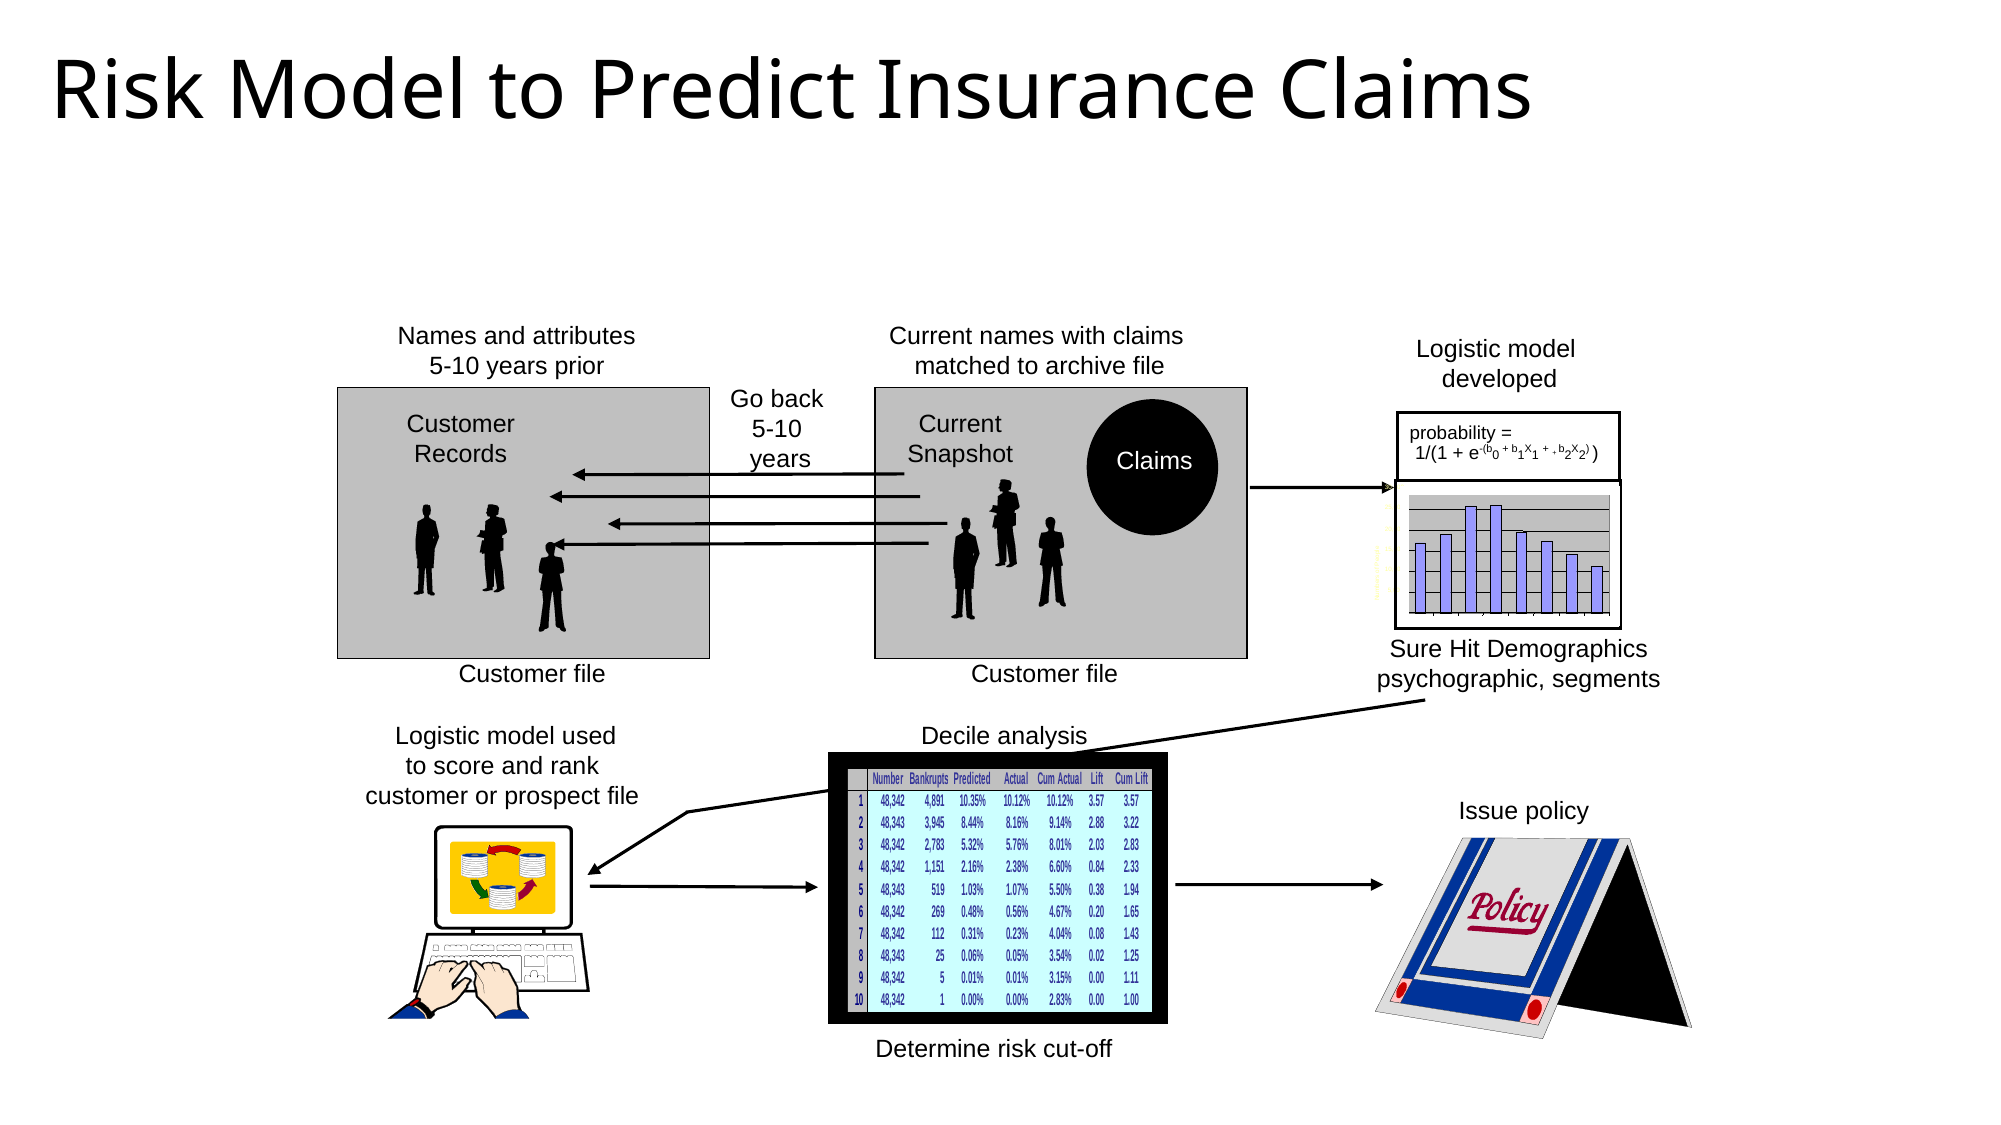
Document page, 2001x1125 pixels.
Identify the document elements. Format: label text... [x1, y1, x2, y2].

text_box [337, 387, 710, 659]
text_box Current Snapshot [862, 399, 1059, 475]
text_box Customer Records [391, 399, 530, 475]
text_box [1372, 411, 1751, 630]
picture [986, 474, 1022, 573]
text_box Current names with claims matched to archive file [874, 312, 1199, 388]
text_box [591, 880, 818, 894]
text_box [1094, 399, 1211, 437]
title Risk Model to Predict Insurance Claims [35, 4, 1623, 180]
text_box Go back 5-10 years [712, 475, 842, 480]
text_box Customer file [956, 650, 1134, 695]
text_box [1175, 878, 1374, 891]
text_box [607, 517, 948, 531]
text_box Sure Hit Demographics psychographic, segments [1362, 624, 1677, 700]
text_box Customer file [443, 659, 621, 695]
picture [1374, 836, 1694, 1041]
picture [536, 536, 568, 637]
text_box Determine risk cut-off [860, 1025, 1128, 1070]
text_box Issue policy [1443, 787, 1605, 833]
text_box [1089, 483, 1216, 535]
text_box Go back 5-10 years [712, 375, 842, 474]
text_box [875, 387, 1248, 659]
text_box [549, 490, 921, 503]
picture [1036, 511, 1068, 612]
picture [474, 499, 510, 598]
text_box Claims [1087, 437, 1222, 483]
text_box [828, 876, 1168, 1024]
text_box [572, 468, 862, 481]
picture [949, 511, 982, 625]
text_box Logistic model developed [1350, 324, 1650, 430]
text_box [586, 699, 1426, 876]
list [846, 767, 1153, 1013]
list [411, 499, 441, 601]
text_box Names and attributes 5-10 years prior [382, 312, 652, 387]
text_box Logistic model used to score and rank customer or prospect file [350, 712, 586, 818]
picture [386, 824, 591, 1020]
